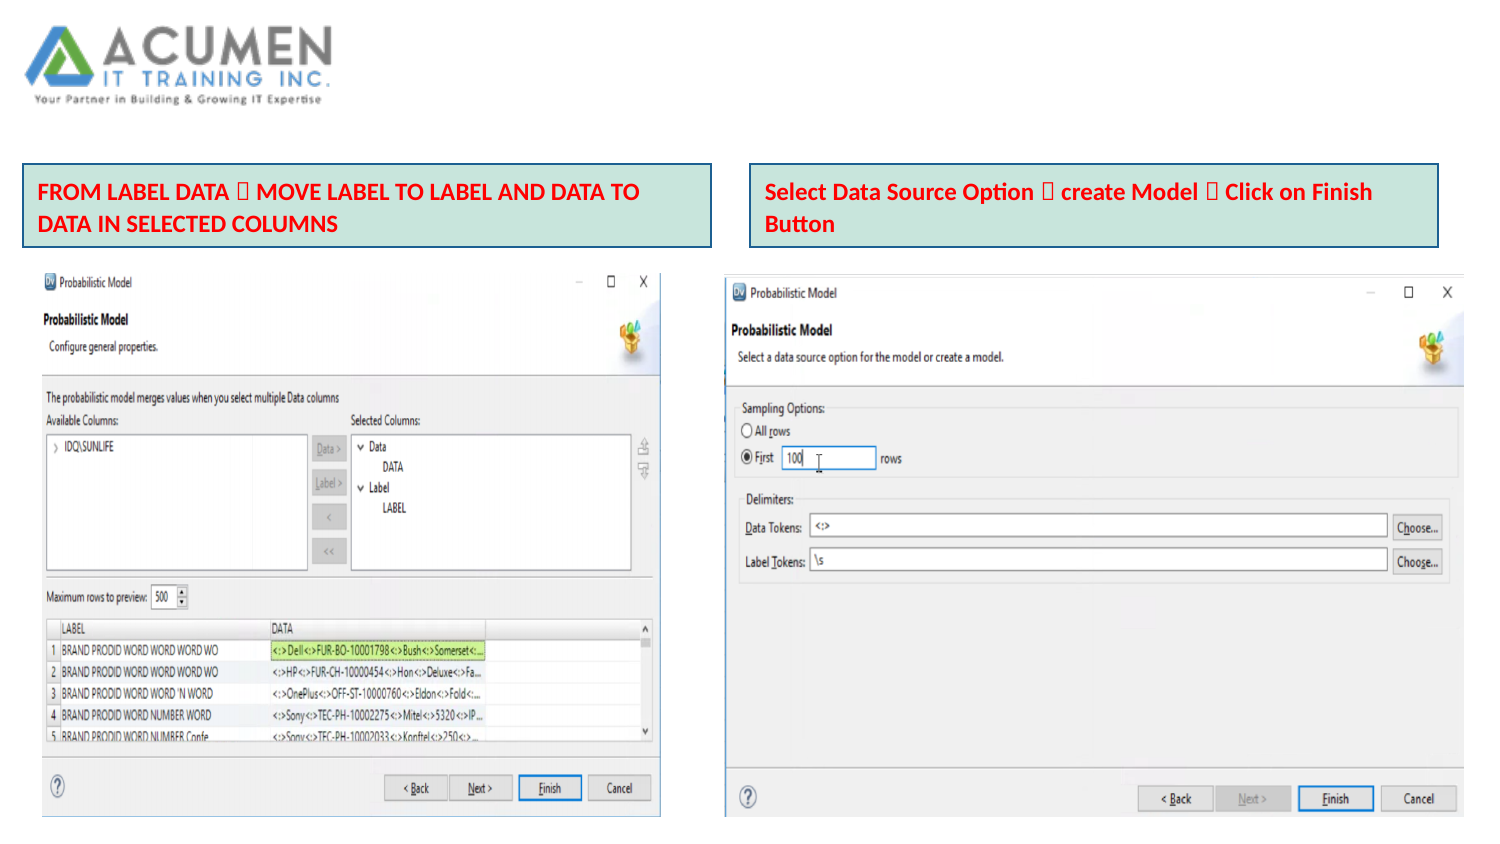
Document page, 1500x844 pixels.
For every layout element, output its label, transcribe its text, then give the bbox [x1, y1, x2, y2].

picture [42, 273, 661, 817]
picture [22, 24, 336, 109]
picture [724, 273, 1464, 817]
text_box Select Data Source Option  create Model  Click on Finish Button [749, 163, 1439, 248]
text_box FROM LABEL DATA  MOVE LABEL TO LABEL AND DATA TO DATA IN SELECTED COLUMNS [22, 163, 712, 248]
